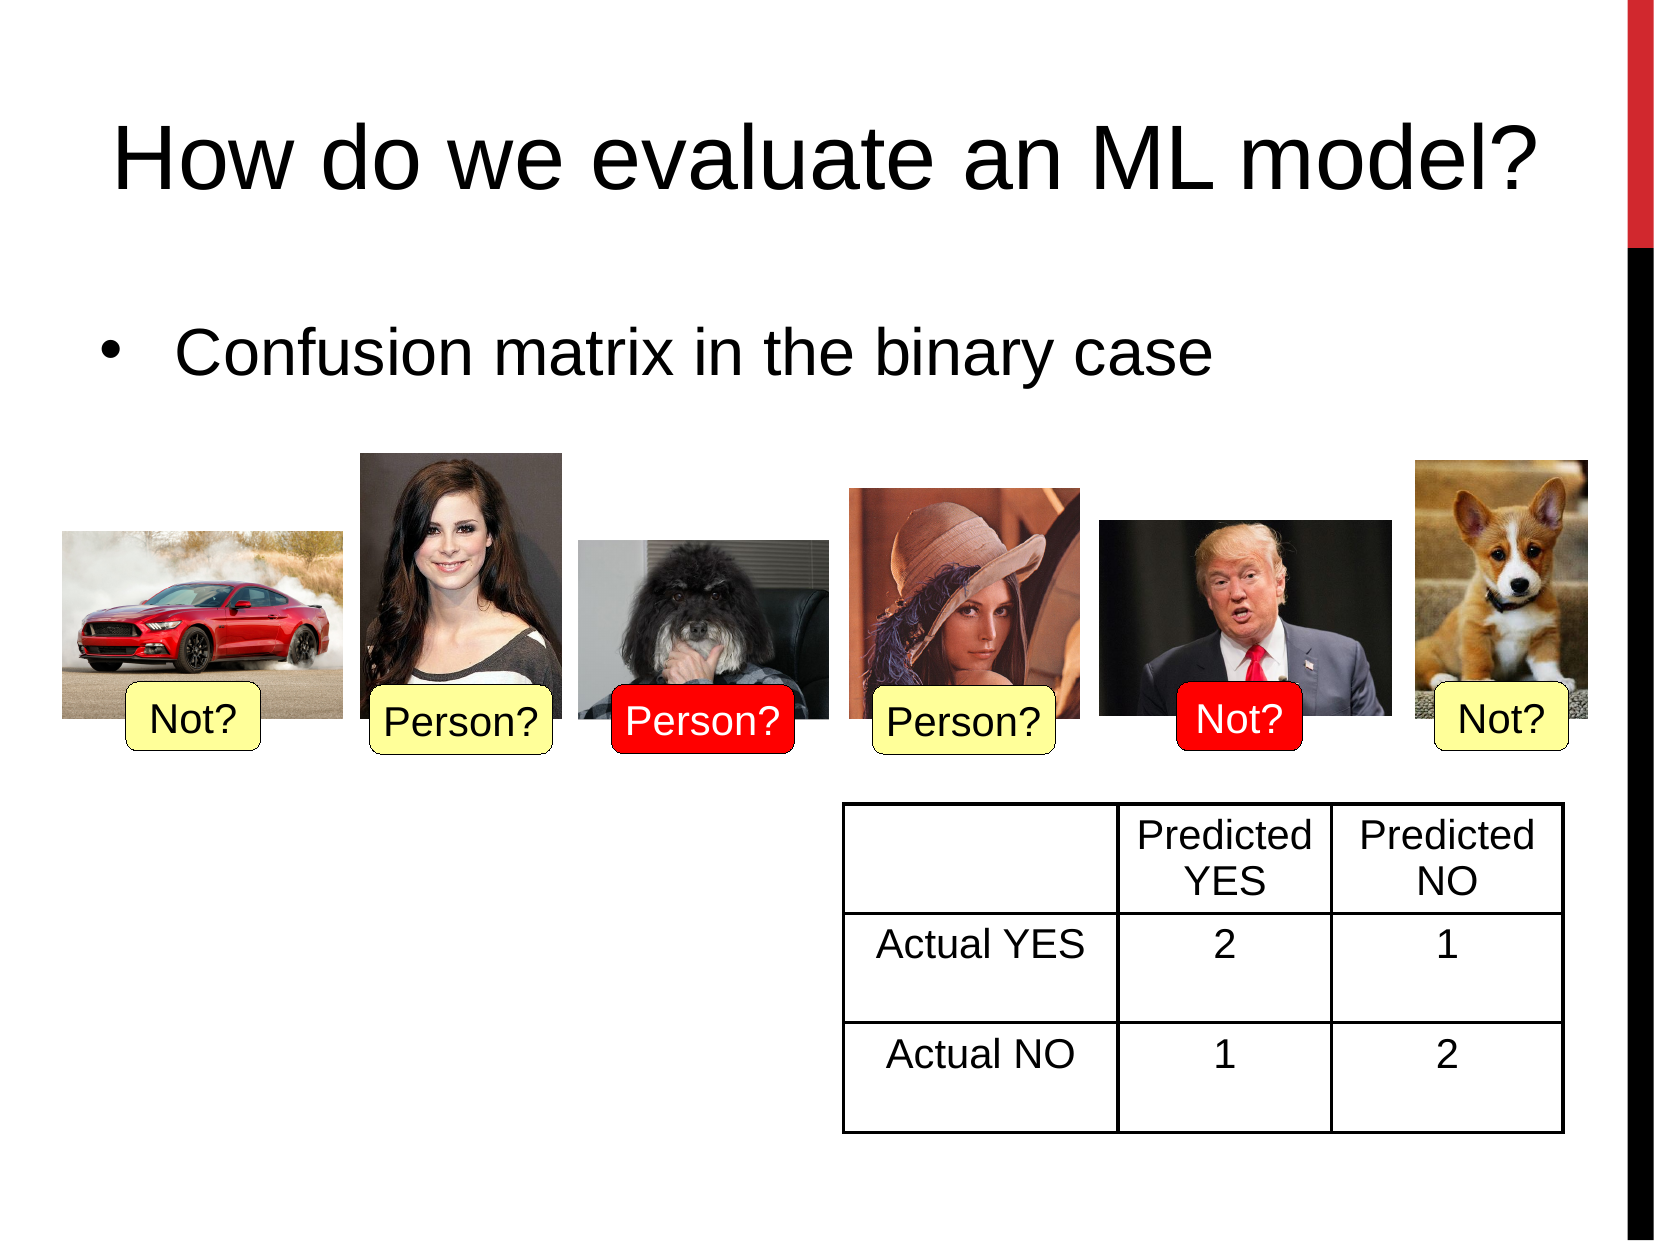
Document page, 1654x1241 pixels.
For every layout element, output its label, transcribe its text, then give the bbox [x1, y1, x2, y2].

picture [1098, 520, 1392, 716]
text_box How do we evaluate an ML model? [82, 49, 1571, 257]
text_box Not? [125, 723, 261, 751]
picture [578, 539, 829, 730]
text_box Confusion matrix in the binary case [82, 308, 1571, 1081]
table_header Predicted NO [1333, 806, 1561, 912]
table_cell Actual NO [845, 1024, 1116, 1131]
table_cell 1 [1333, 915, 1561, 1021]
picture [62, 531, 343, 719]
table_header [845, 806, 1116, 912]
table_header Predicted YES [1120, 806, 1330, 912]
text_box Person? [611, 734, 795, 754]
text_box Not? [1176, 722, 1303, 751]
picture [360, 452, 562, 719]
table_cell 1 [1120, 1024, 1330, 1131]
text_box Not? [1434, 723, 1569, 751]
table_cell 2 [1333, 1024, 1561, 1131]
text_box Person? [369, 722, 553, 755]
picture [1414, 459, 1589, 719]
table_cell 2 [1120, 915, 1330, 1021]
text_box Person? [872, 723, 1056, 755]
picture [848, 488, 1080, 719]
table_cell Actual YES [845, 915, 1116, 1021]
